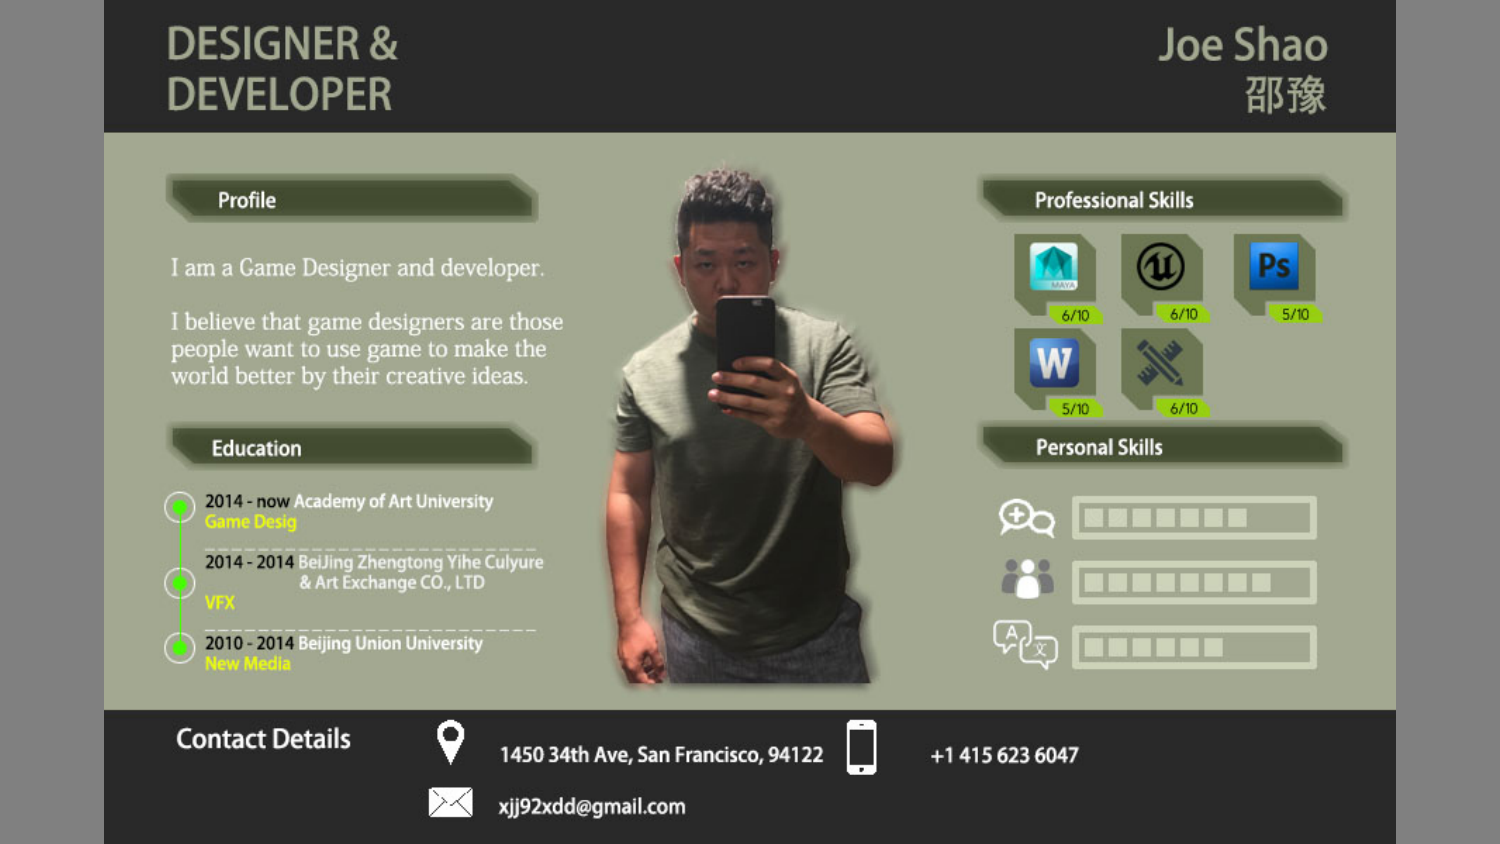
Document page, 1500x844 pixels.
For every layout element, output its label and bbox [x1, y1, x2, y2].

picture [104, 0, 1396, 844]
